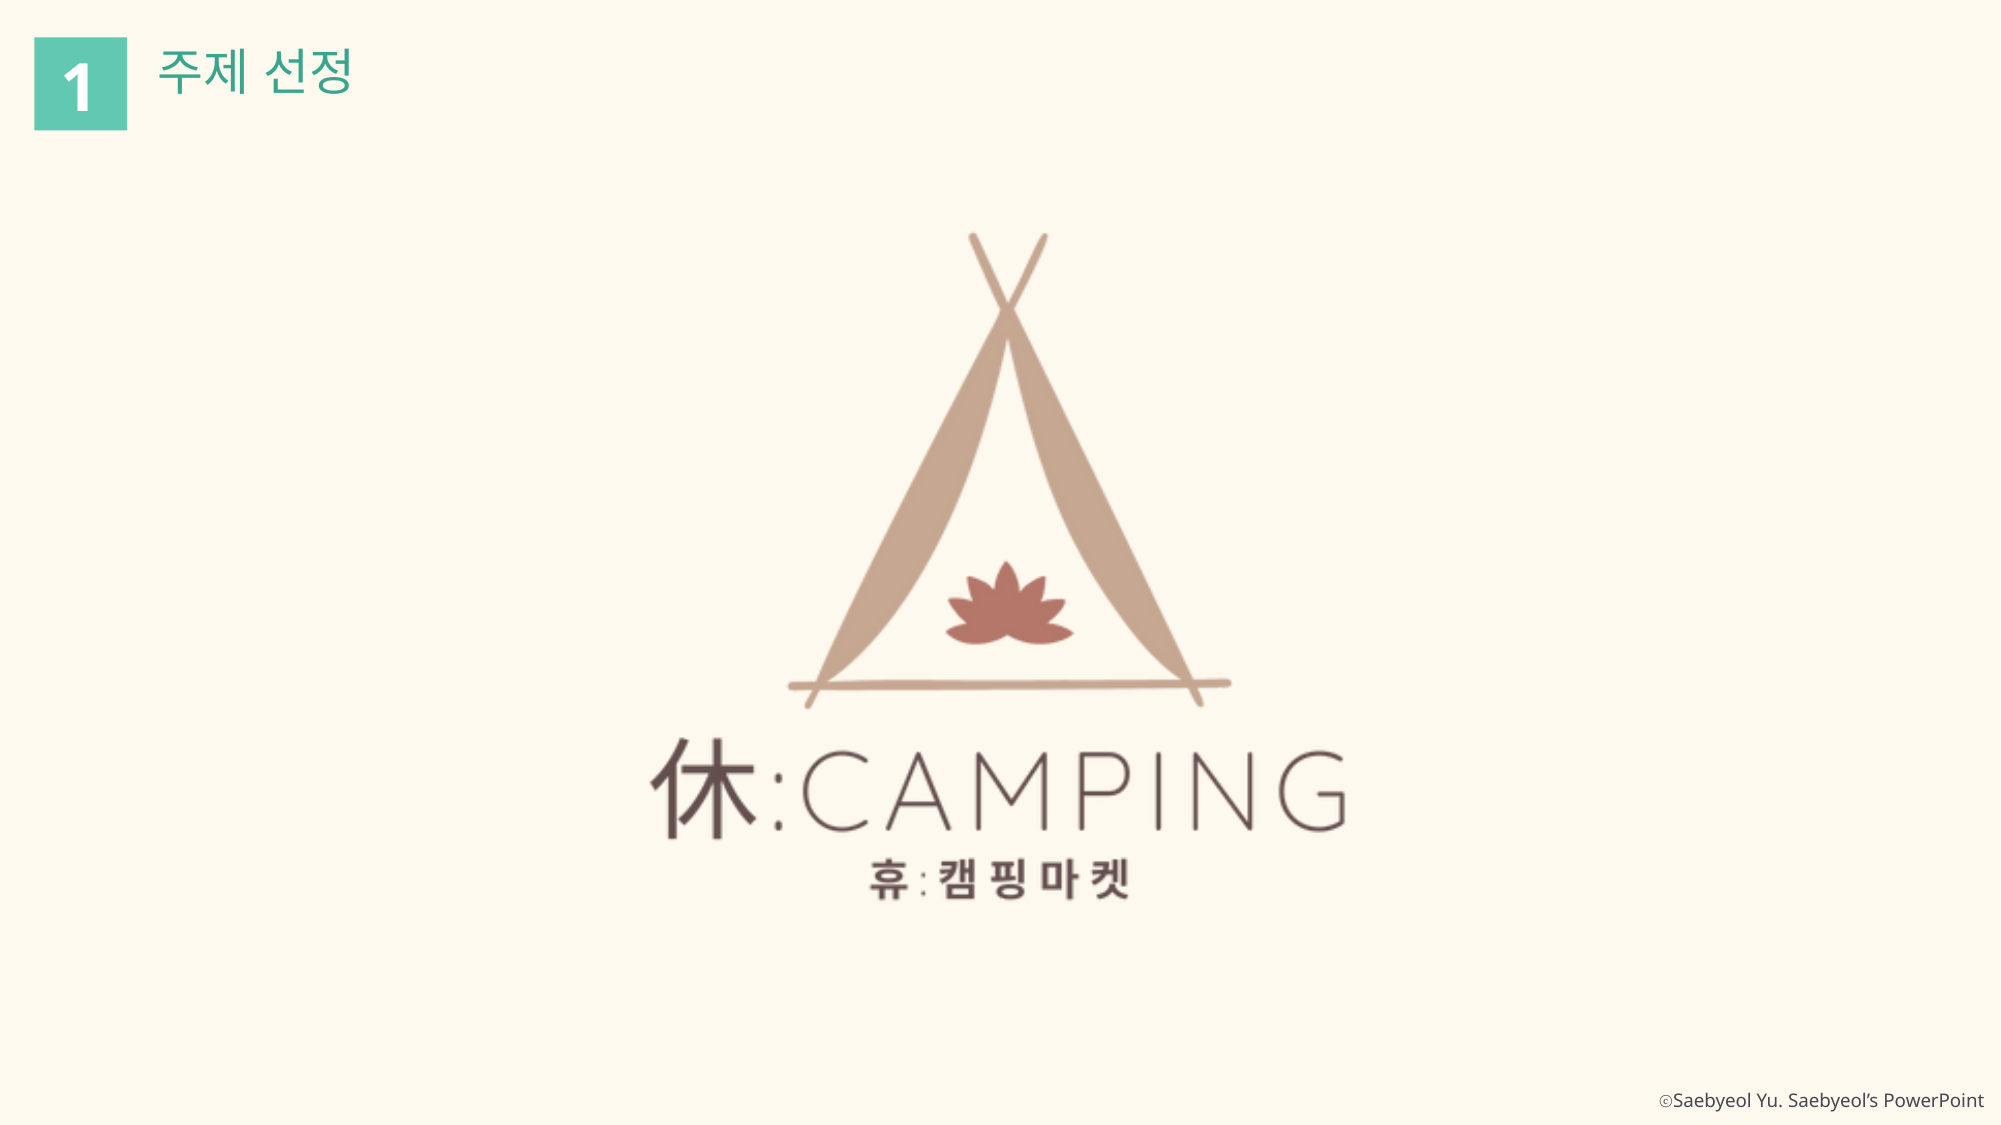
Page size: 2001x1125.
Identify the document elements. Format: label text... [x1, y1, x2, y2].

text_box [33, 36, 128, 131]
text_box 1 [45, 37, 114, 133]
text_box 주제 선정 [142, 32, 371, 108]
picture [482, 201, 1517, 924]
